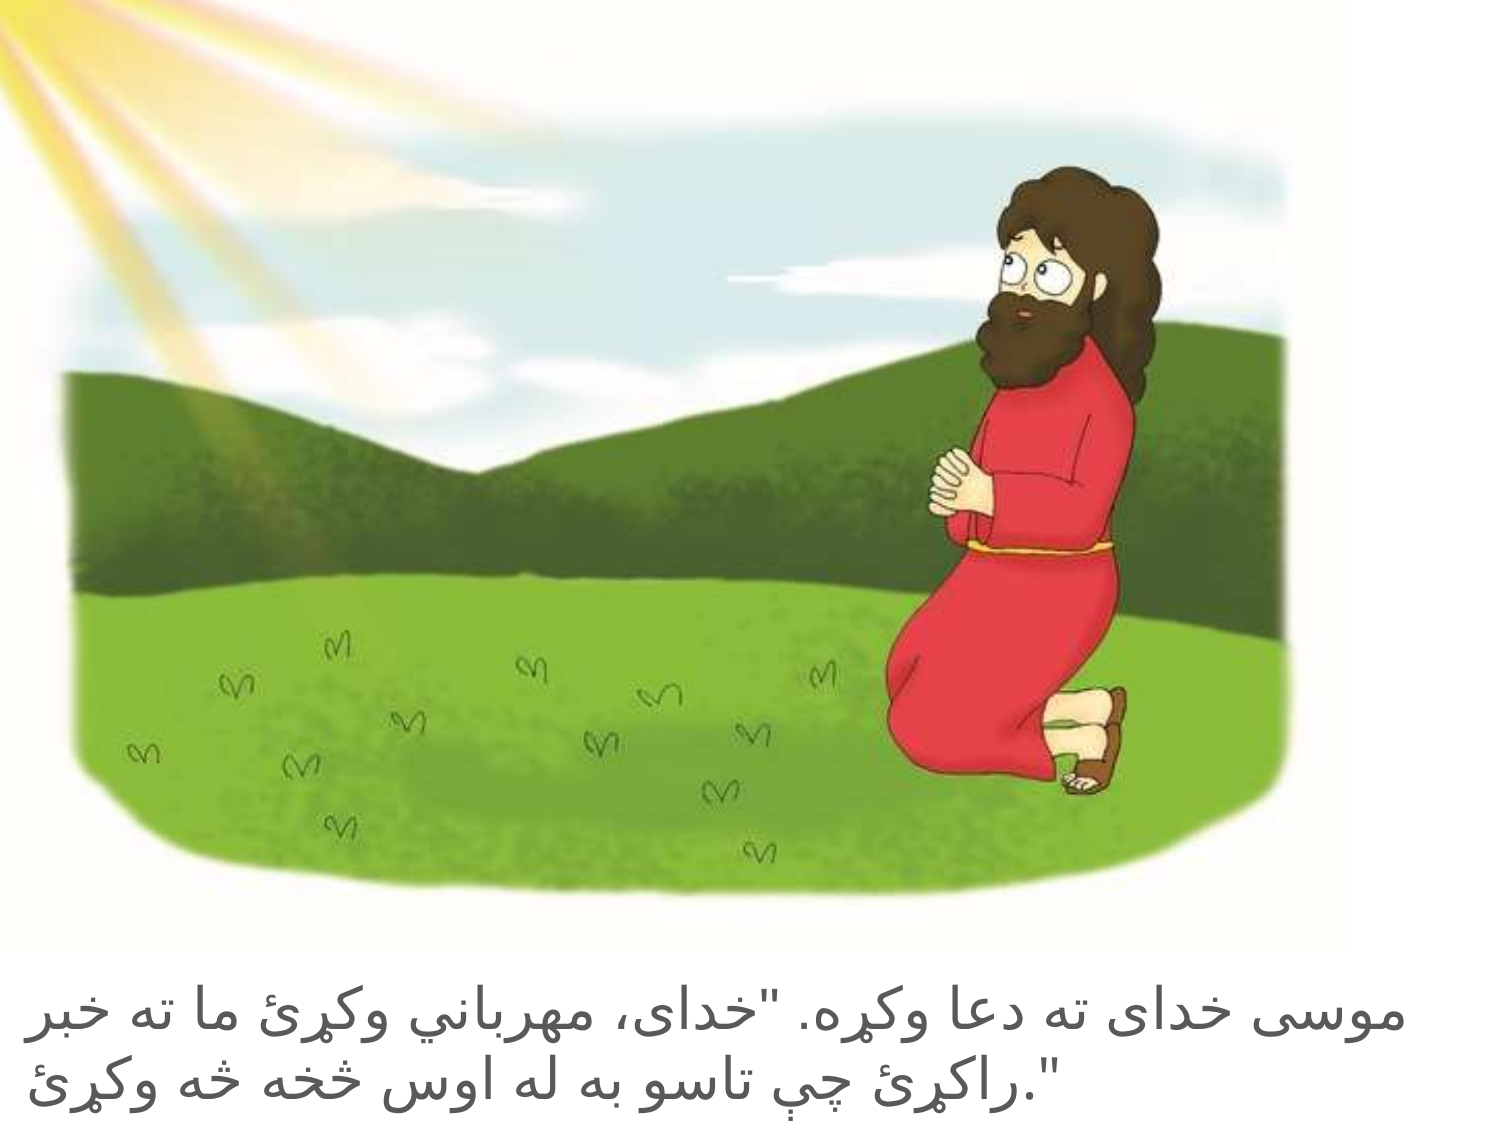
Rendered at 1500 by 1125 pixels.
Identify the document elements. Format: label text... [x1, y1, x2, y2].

picture [0, 0, 1348, 953]
text_box موسی خدای ته دعا وکړه. "خدای، مهرباني وکړئ ما ته خبر راکړئ چې تاسو به له اوس څخه څه وکړئ." [11, 964, 1498, 1119]
